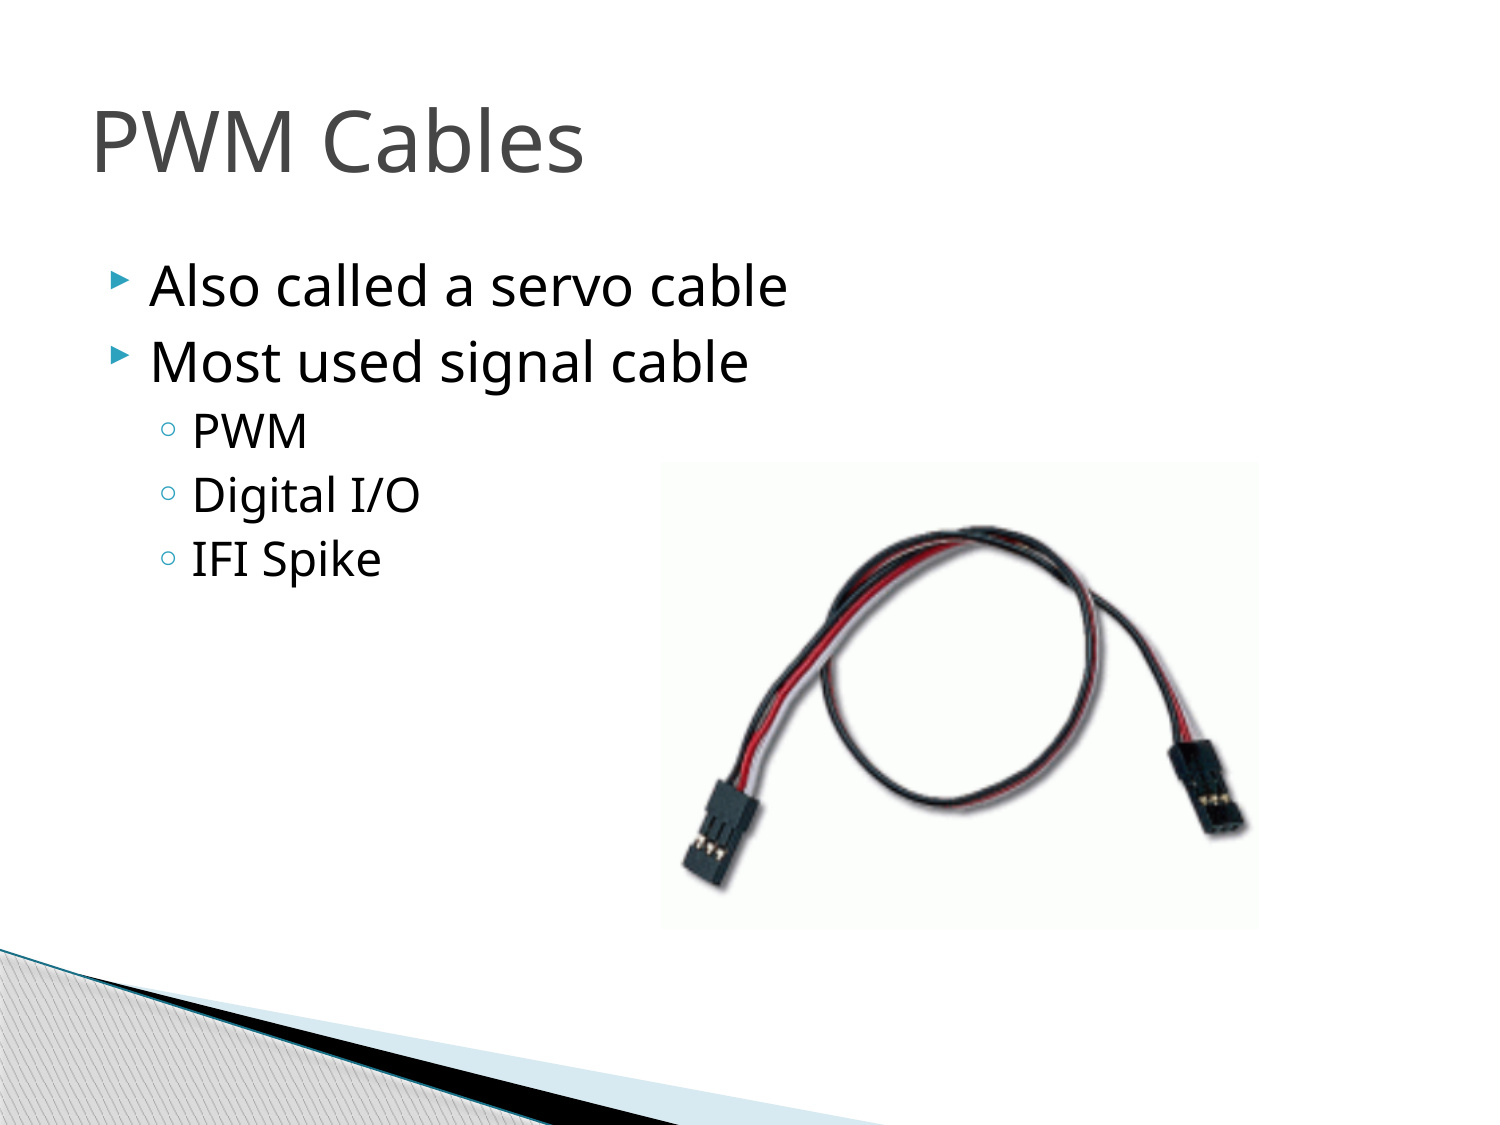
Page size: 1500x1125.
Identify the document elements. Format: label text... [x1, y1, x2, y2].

title PWM Cables [75, 45, 1425, 233]
list Also called a servo cable Most used signal cable PWM Digital I/O IFI Spike [75, 243, 1425, 600]
picture [660, 462, 1260, 929]
